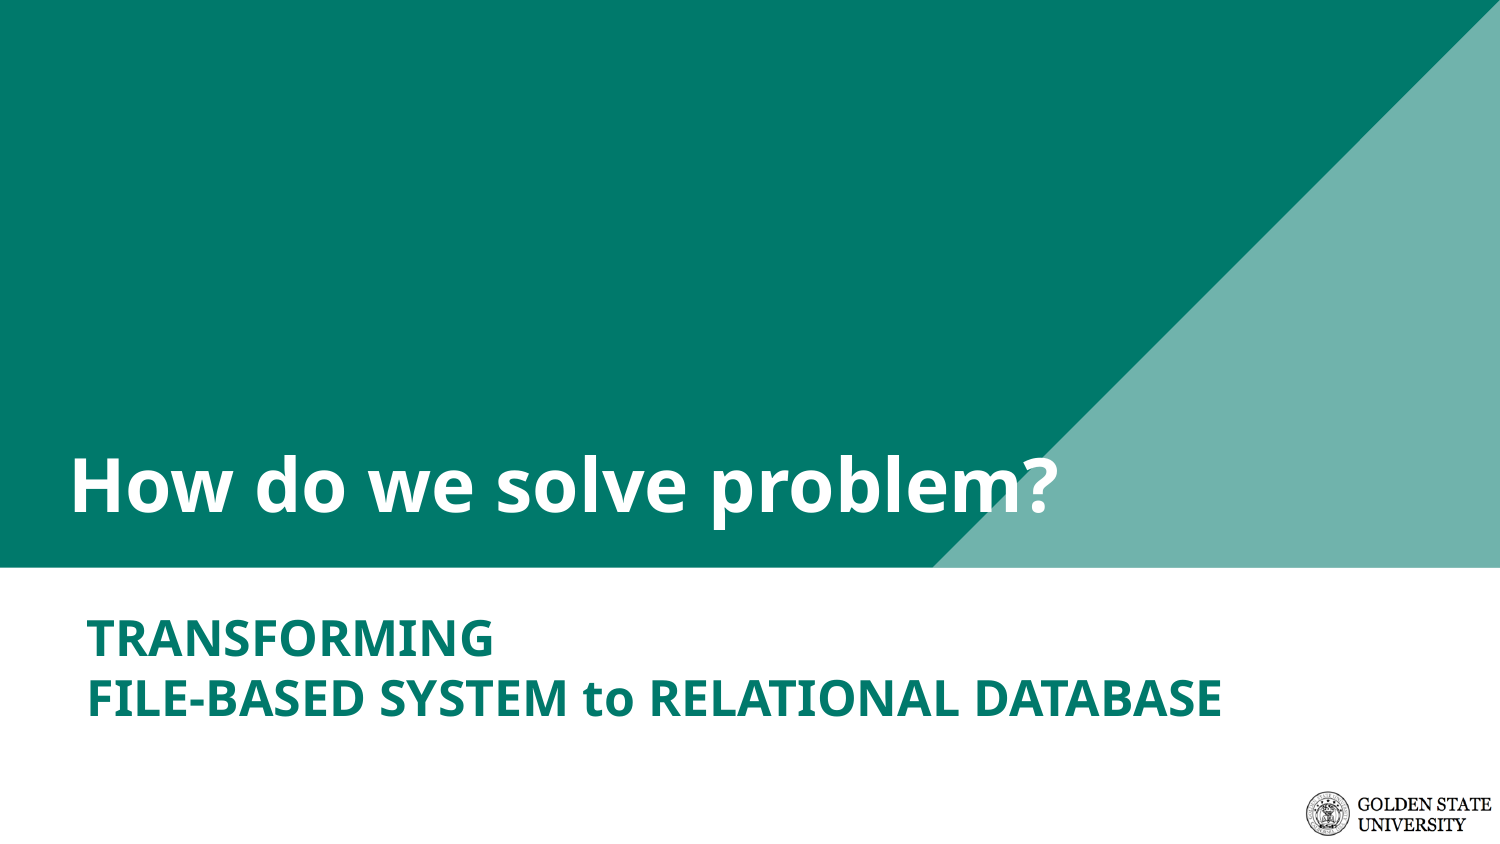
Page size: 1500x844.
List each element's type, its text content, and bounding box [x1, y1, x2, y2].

text_box TRANSFORMING FILE-BASED SYSTEM to RELATIONAL DATABASE [71, 591, 1429, 796]
title How do we solve problem? [53, 401, 1168, 543]
picture [1303, 786, 1500, 843]
